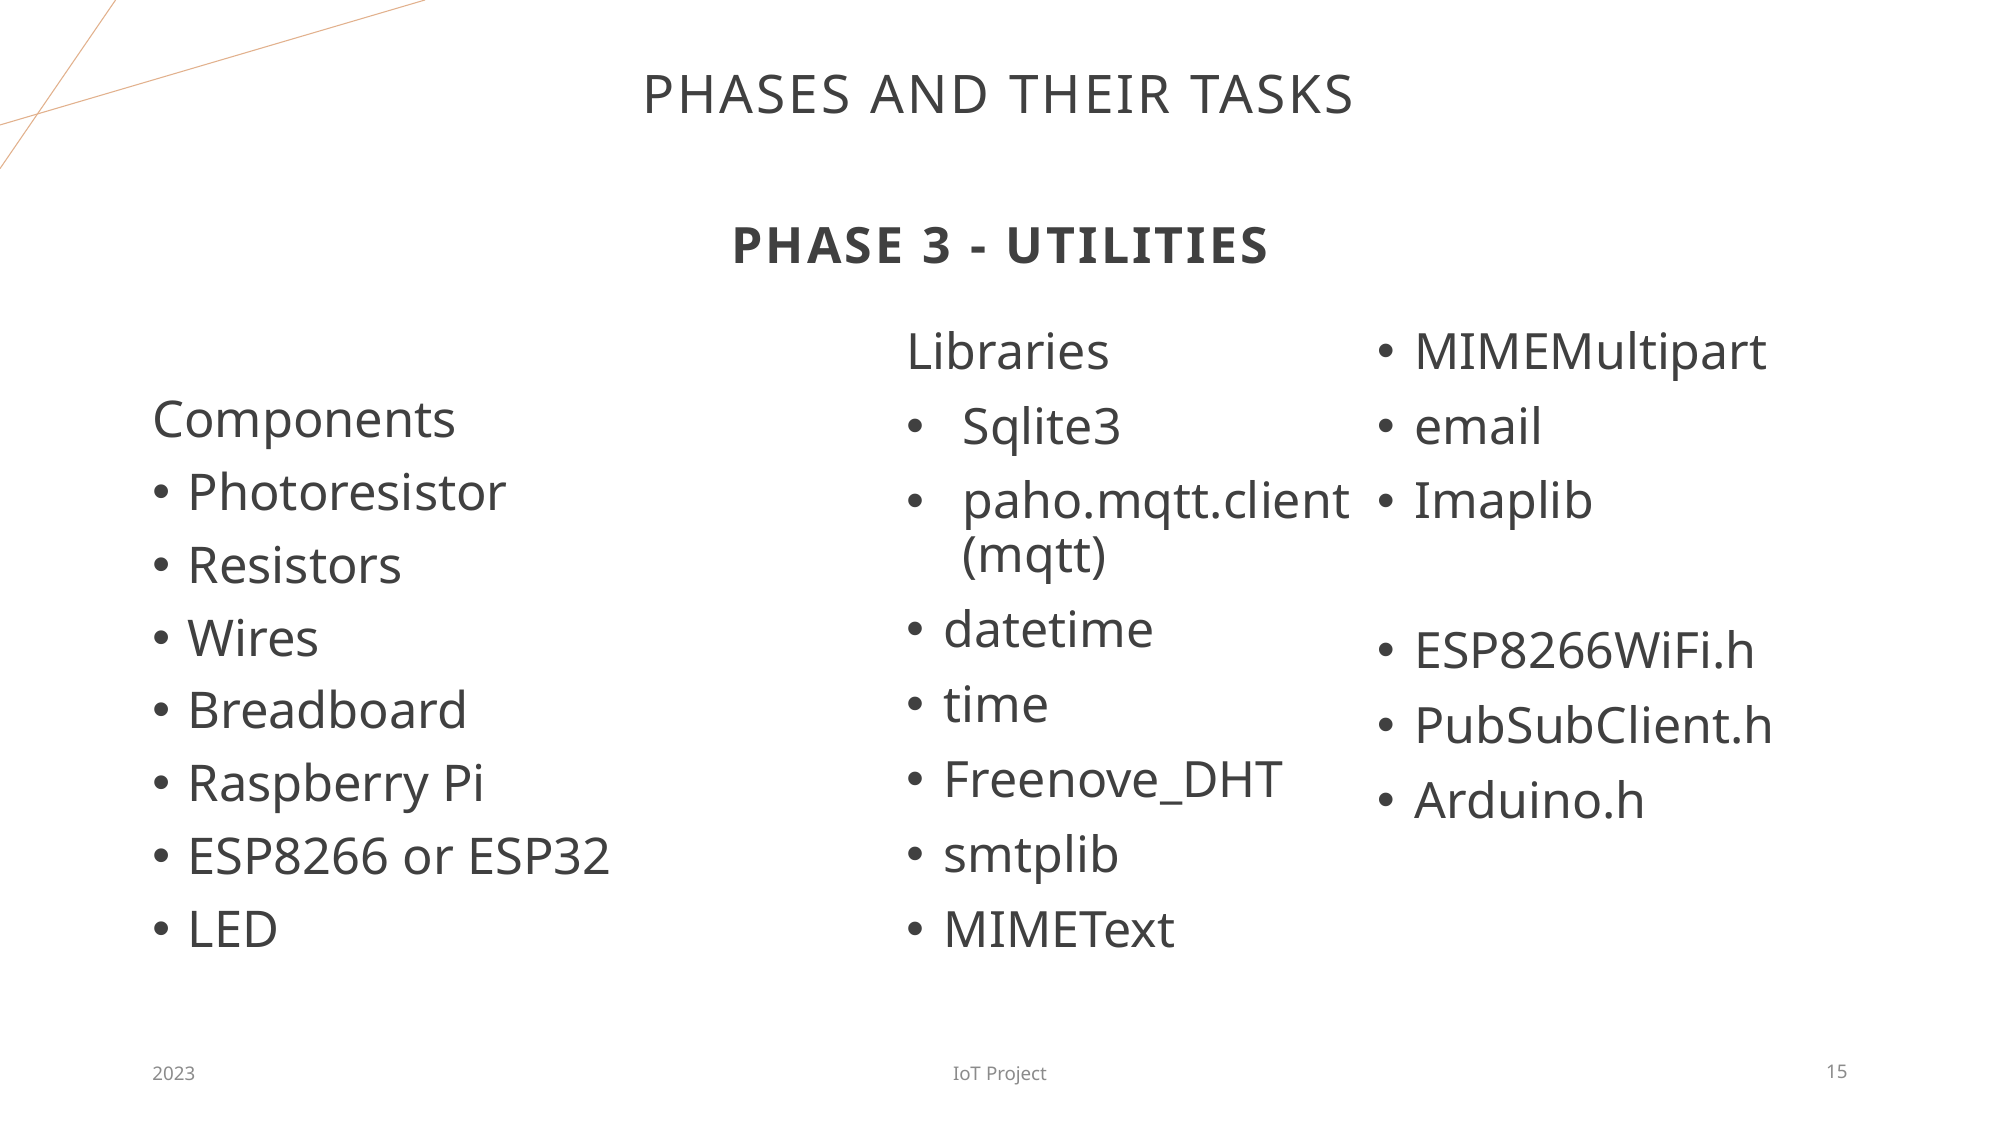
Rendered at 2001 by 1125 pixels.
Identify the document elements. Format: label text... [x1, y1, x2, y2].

text_box Phase 3 - UTILITIES [137, 193, 1863, 301]
slide_number 2023 [137, 1042, 588, 1103]
text_box Libraries Sqlite3 paho.mqtt.client (mqtt) datetime time Freenove_DHT smtplib MIMEText MIMEMultipart email Imaplib ESP8266WiFi.h PubSubClient.h Arduino.h [891, 305, 1863, 966]
text_box Components Photoresistor Resistors Wires Breadboard Raspberry Pi ESP8266 or ESP32 LED [137, 305, 884, 966]
title Phases and their tasks [137, 59, 1863, 193]
slide_number 15 [1412, 1042, 1863, 1103]
footer IoT Project [662, 1042, 1338, 1103]
